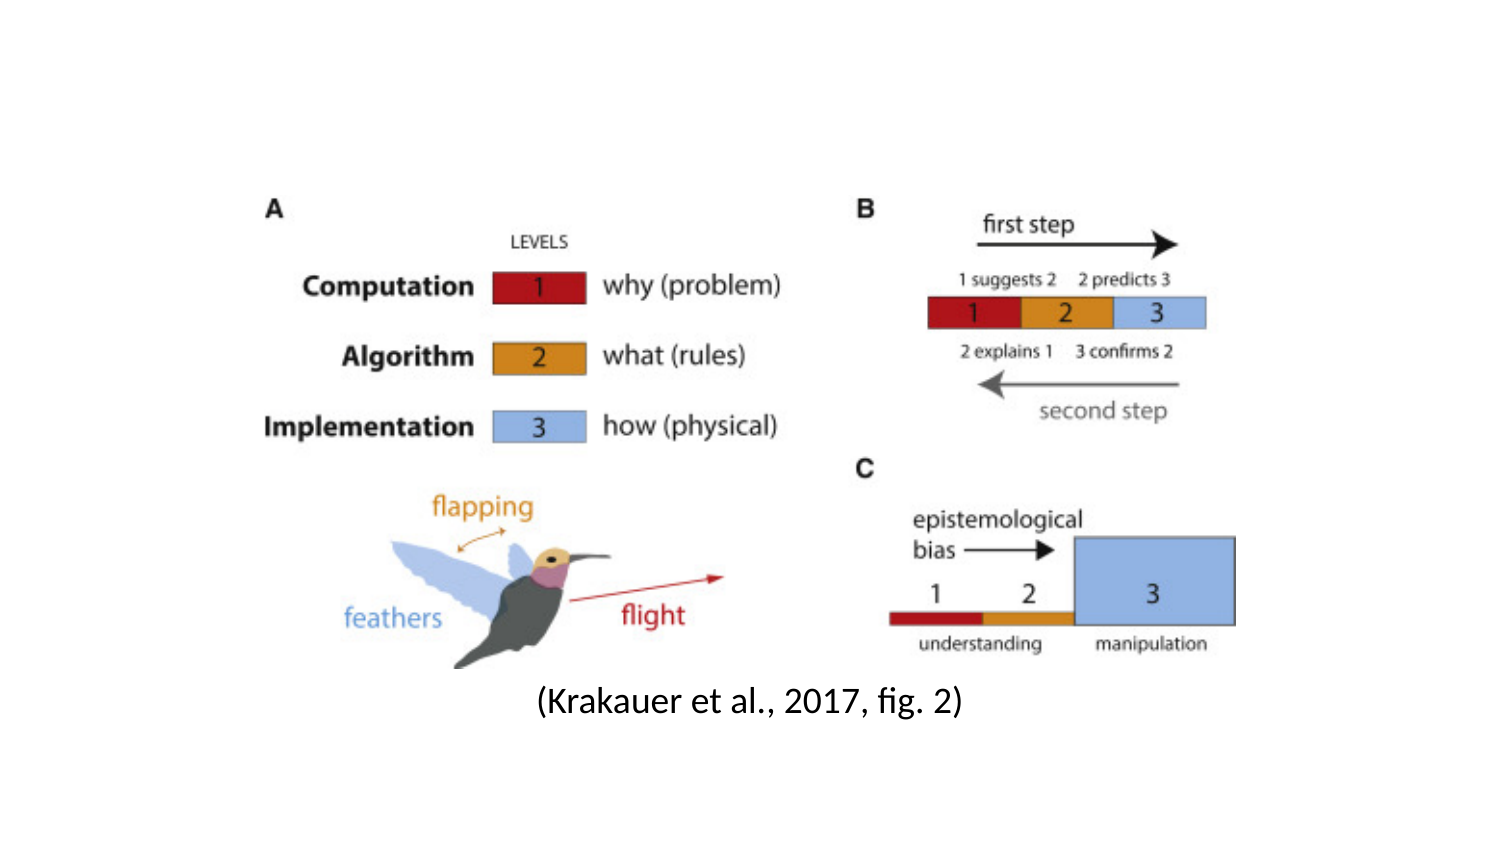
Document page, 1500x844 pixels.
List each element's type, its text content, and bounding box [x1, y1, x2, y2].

picture [264, 195, 1236, 669]
text_box (Krakauer et al., 2017, fig. 2) [74, 668, 1425, 753]
